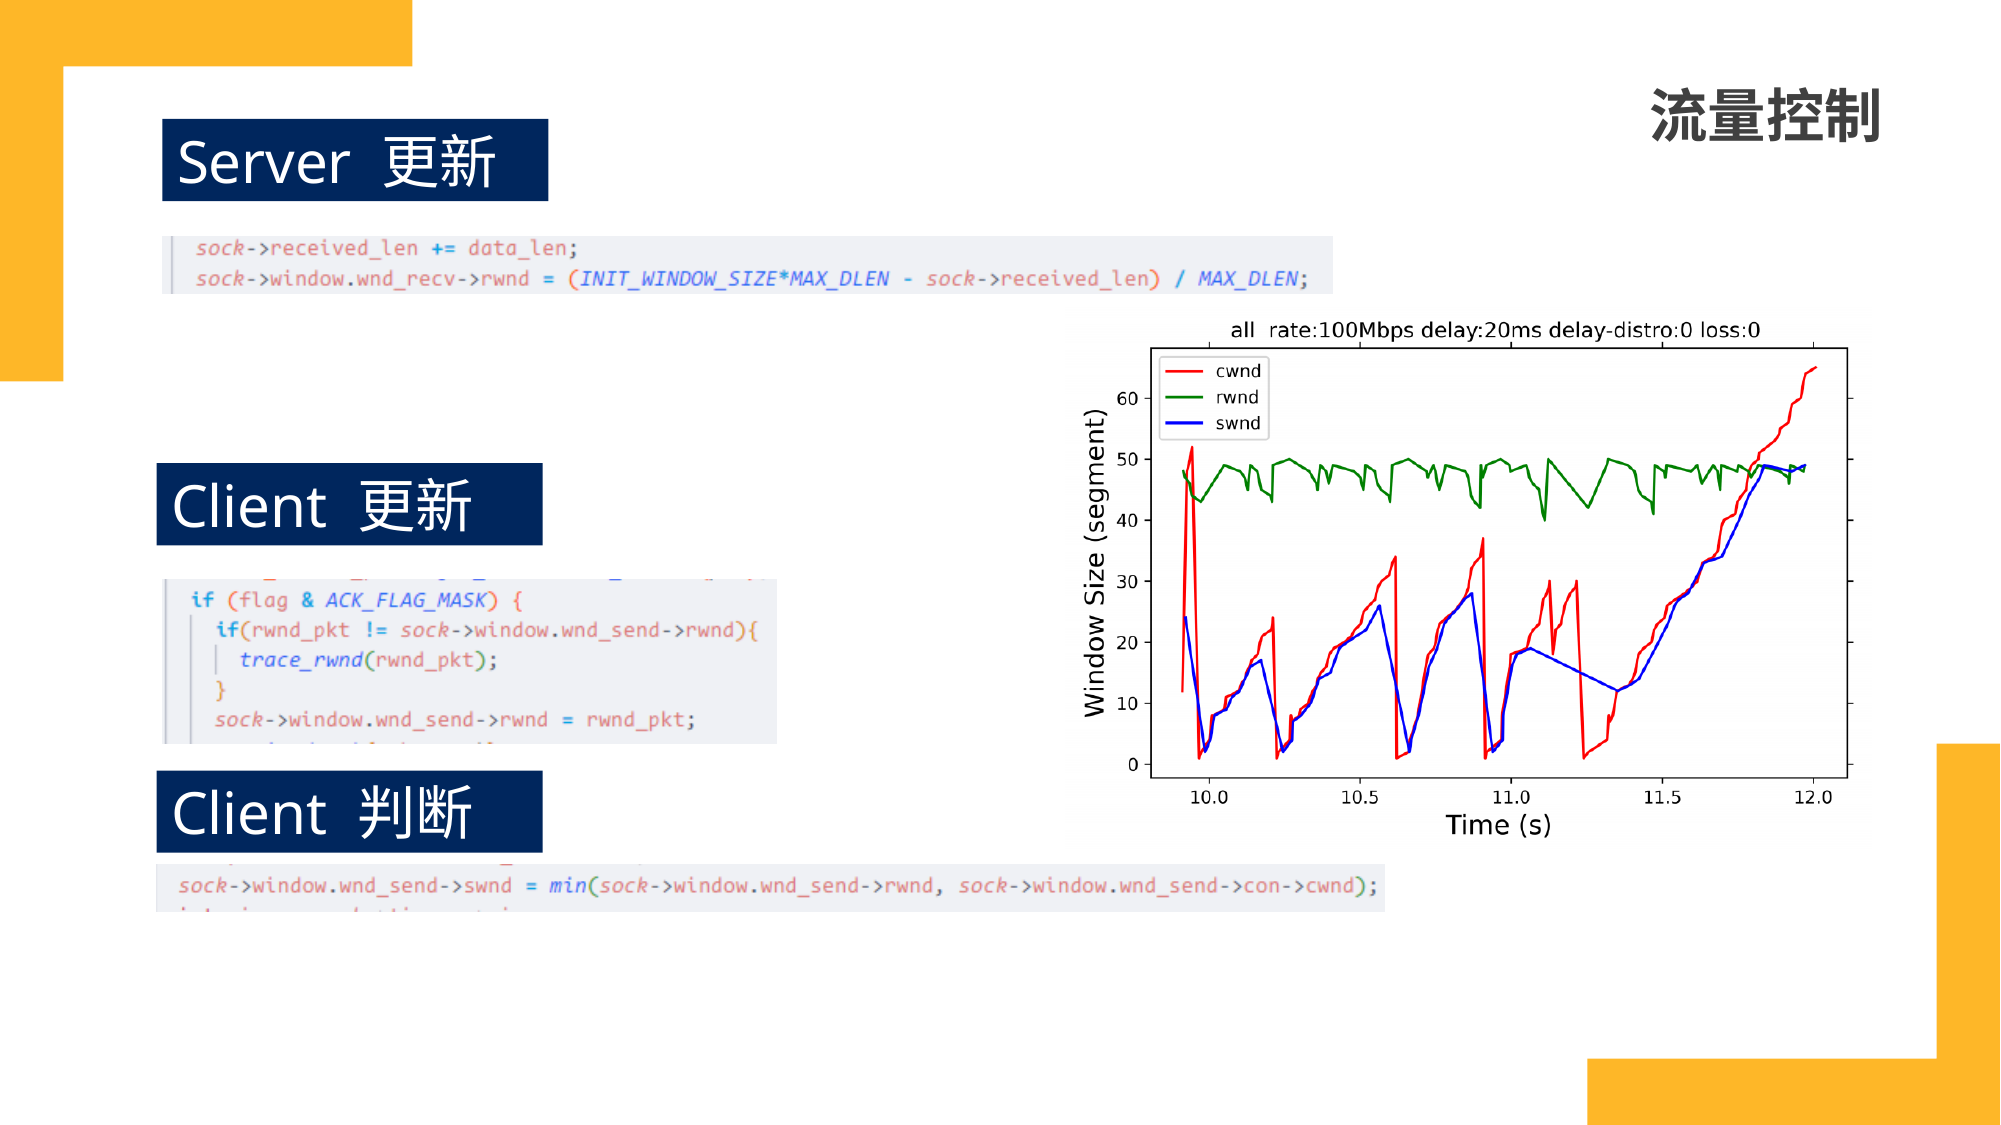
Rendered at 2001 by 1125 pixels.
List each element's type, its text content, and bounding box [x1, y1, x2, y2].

text_box 流量控制 [1649, 78, 1920, 149]
text_box [0, 0, 415, 383]
picture [162, 579, 777, 744]
picture [162, 236, 1333, 294]
text_box Server 更新 [160, 117, 550, 203]
text_box Client 更新 [154, 461, 545, 547]
text_box [1585, 742, 2000, 1125]
text_box Client 判断 [154, 768, 545, 855]
picture [1054, 305, 1893, 853]
picture [156, 864, 1385, 912]
